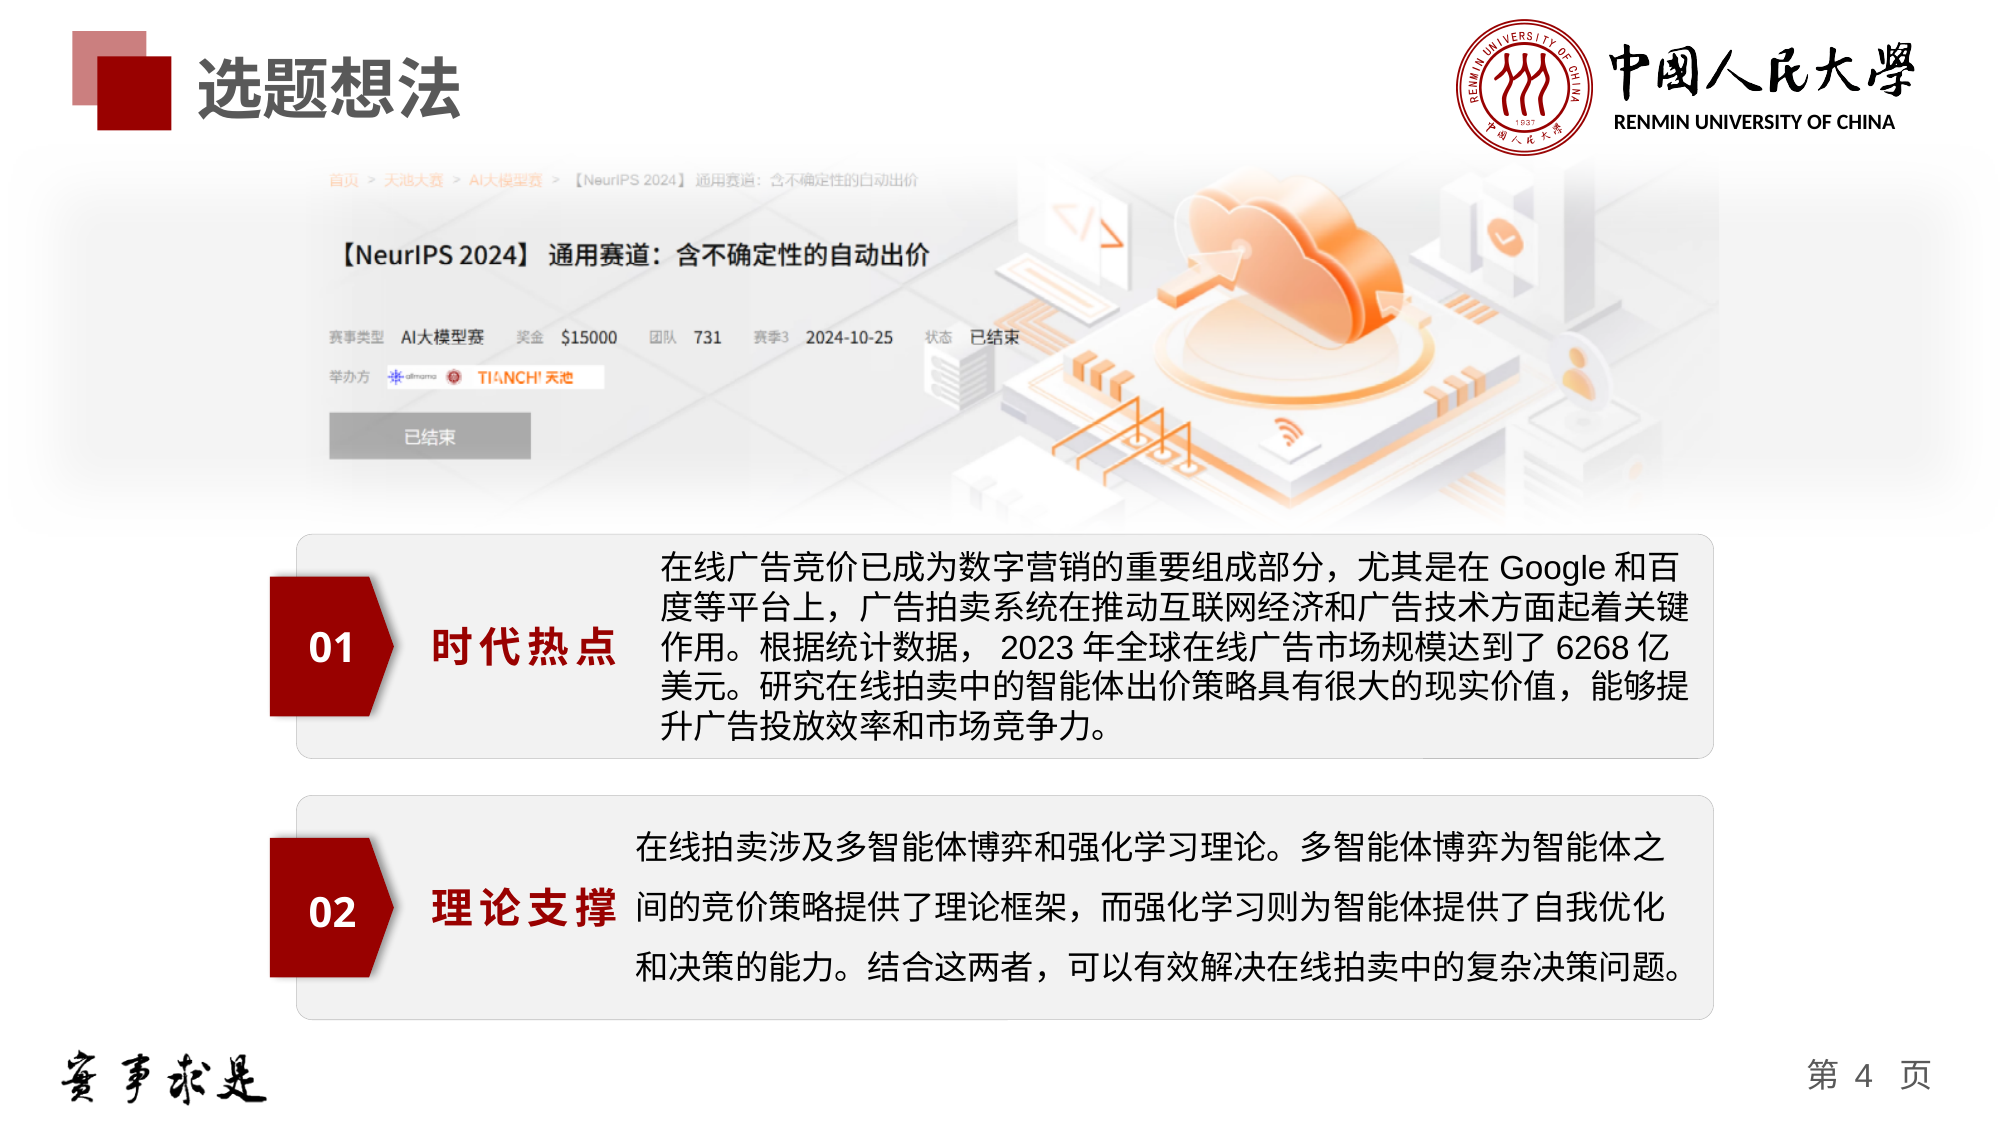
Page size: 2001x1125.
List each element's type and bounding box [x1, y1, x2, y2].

text_box [269, 539, 1714, 759]
text_box [1456, 19, 1928, 142]
picture [5, 142, 2000, 539]
text_box [72, 31, 479, 135]
text_box [269, 795, 1714, 1020]
picture [39, 1043, 290, 1110]
